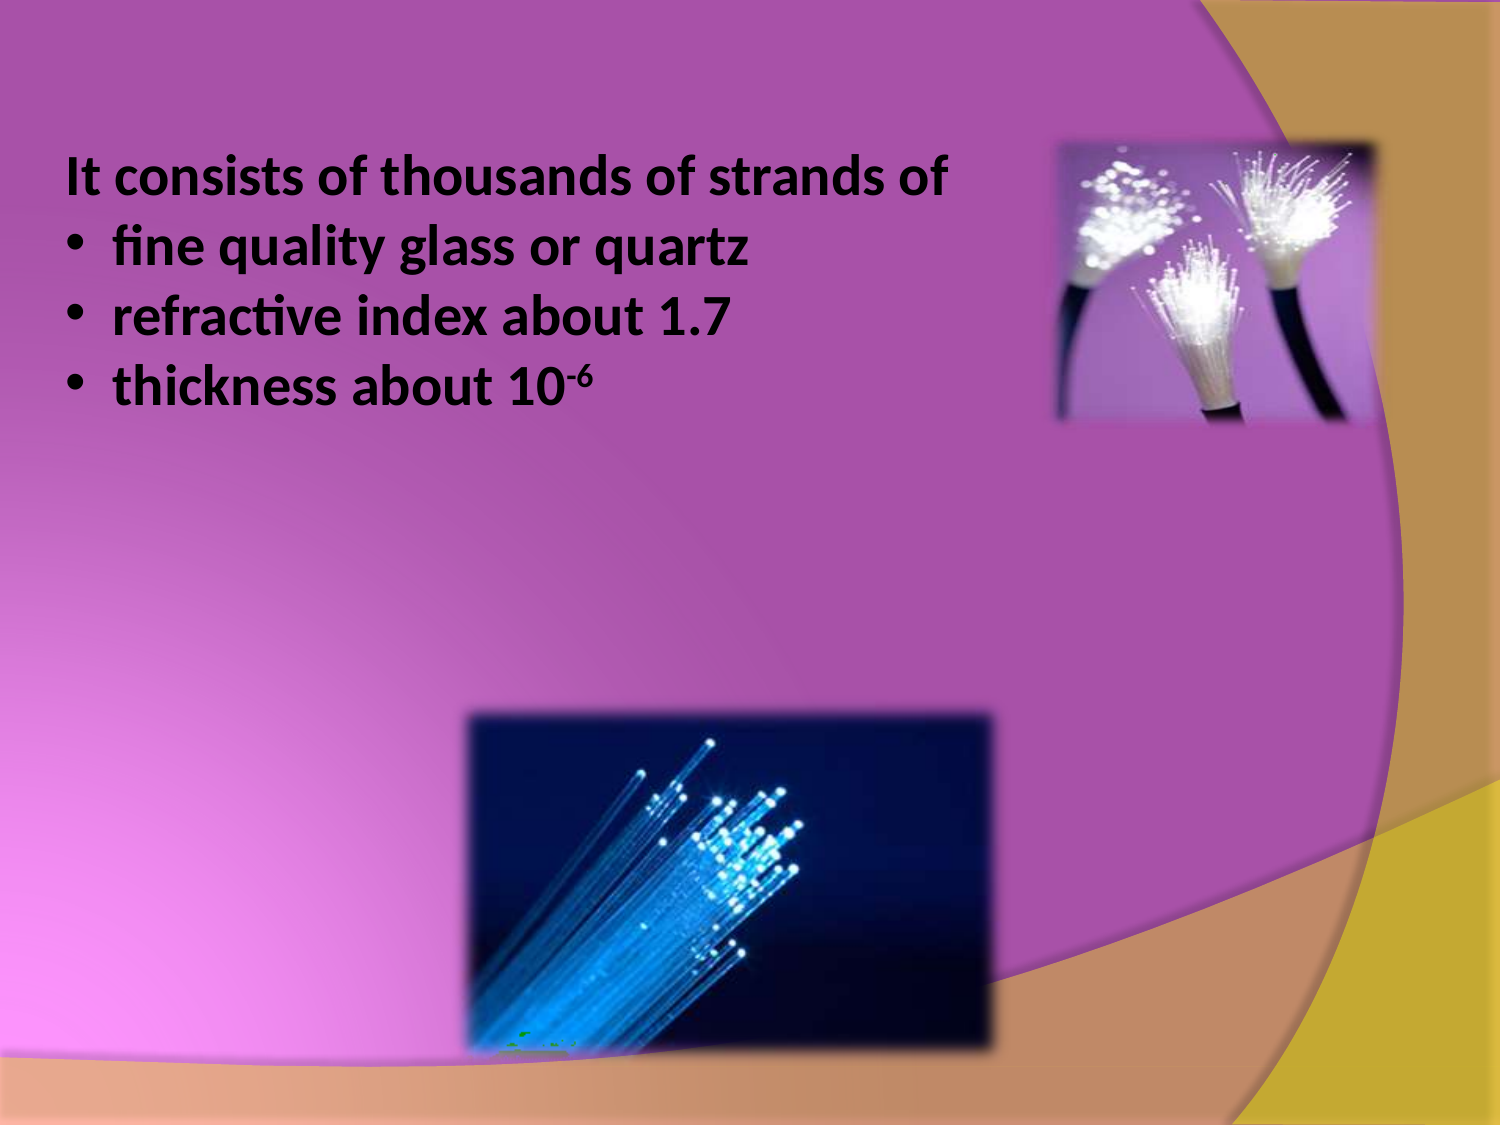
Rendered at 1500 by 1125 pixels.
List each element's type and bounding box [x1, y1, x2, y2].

text_box [0, 0, 1180, 1125]
text_box [1182, 0, 1500, 1125]
